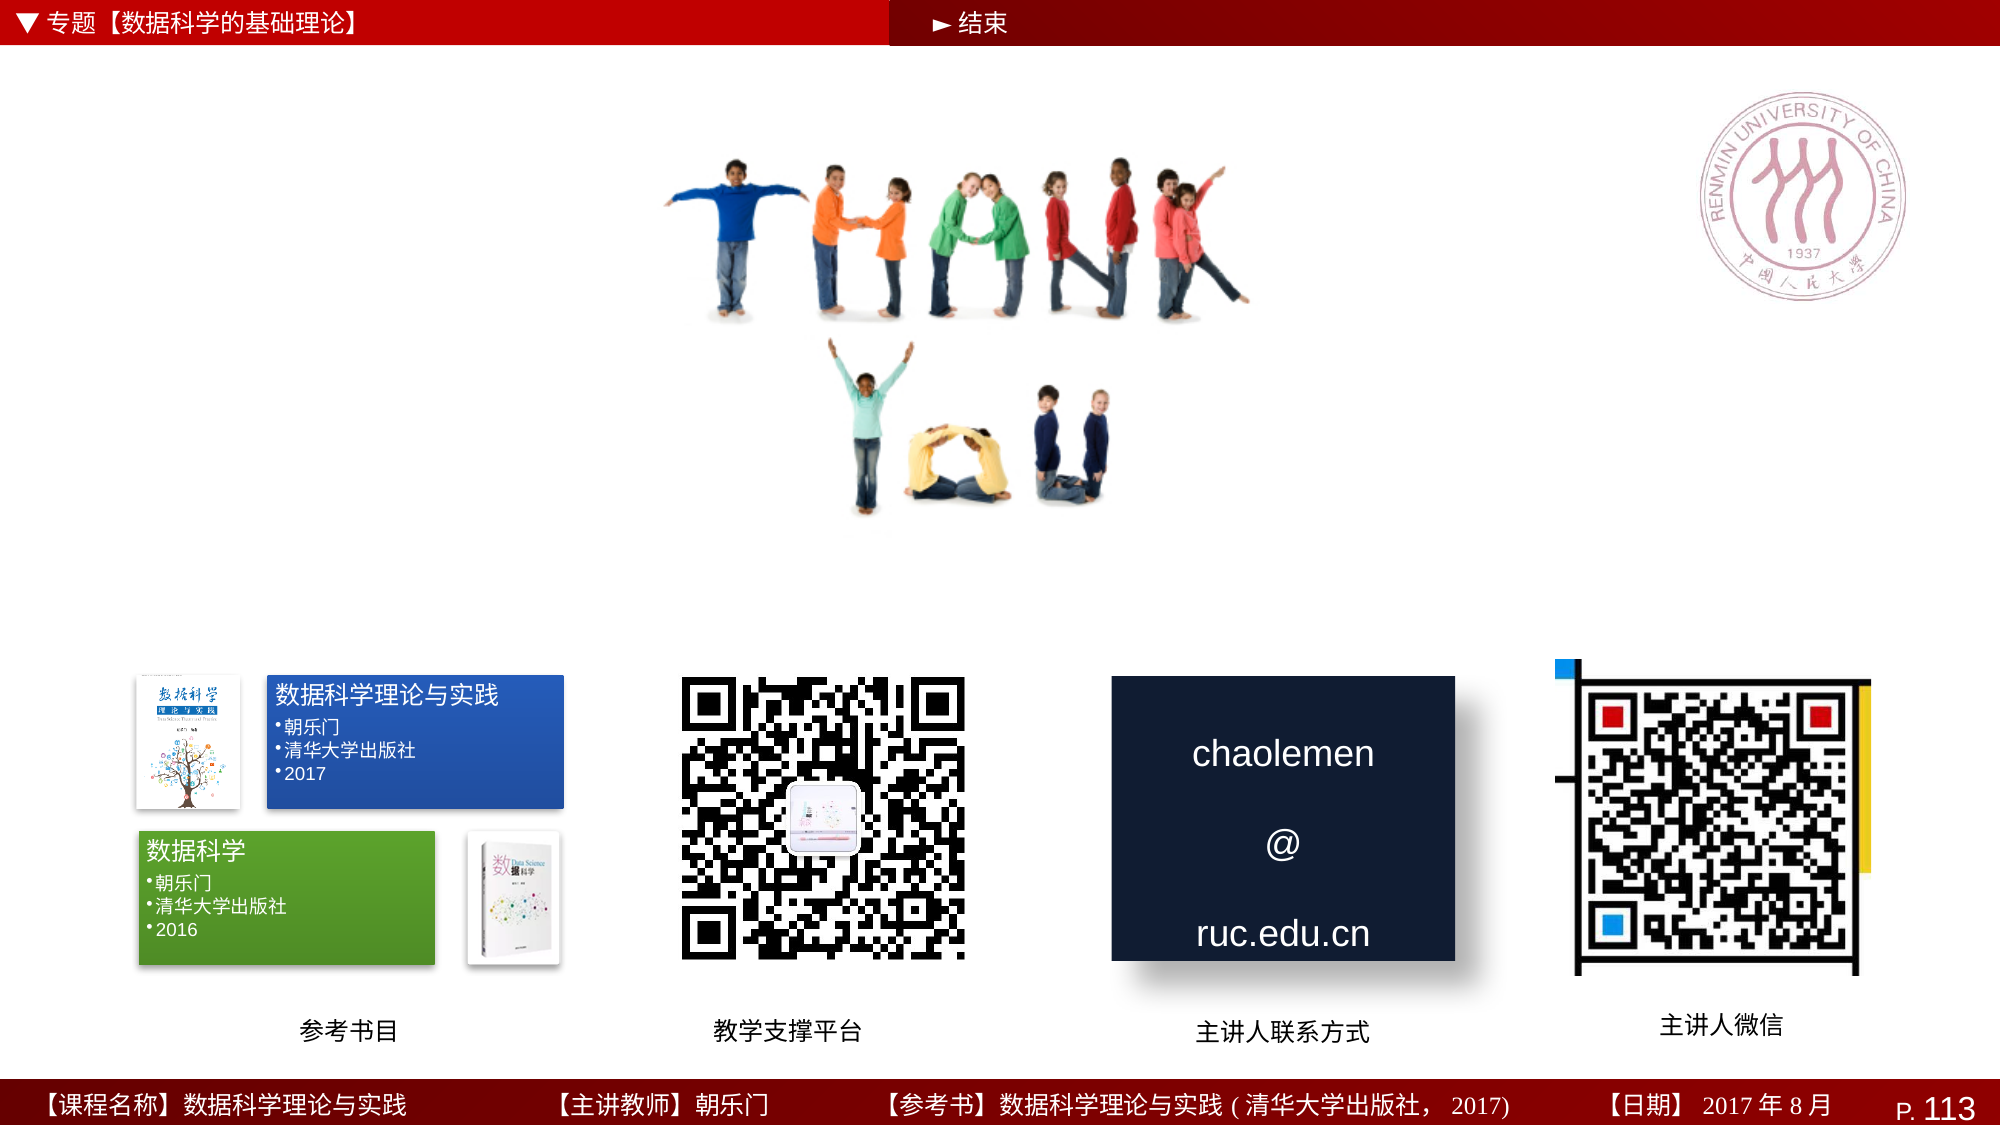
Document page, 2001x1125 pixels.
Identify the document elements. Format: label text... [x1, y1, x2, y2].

list ►结束 [917, 0, 1493, 36]
picture [633, 113, 1284, 550]
text_box chaolemen @ ruc.edu.cn [1108, 672, 1459, 965]
text_box 教学支撑平台 [659, 1008, 918, 1053]
picture [1555, 659, 1872, 976]
text_box 主讲人微信 [1592, 1002, 1852, 1047]
list ▼专题【数据科学的基础理论】 [0, 0, 725, 43]
picture [1696, 89, 1910, 304]
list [129, 640, 571, 1000]
text_box 主讲人联系方式 [1154, 1009, 1413, 1055]
text_box 参考书目 [220, 1008, 480, 1053]
picture [659, 654, 987, 982]
